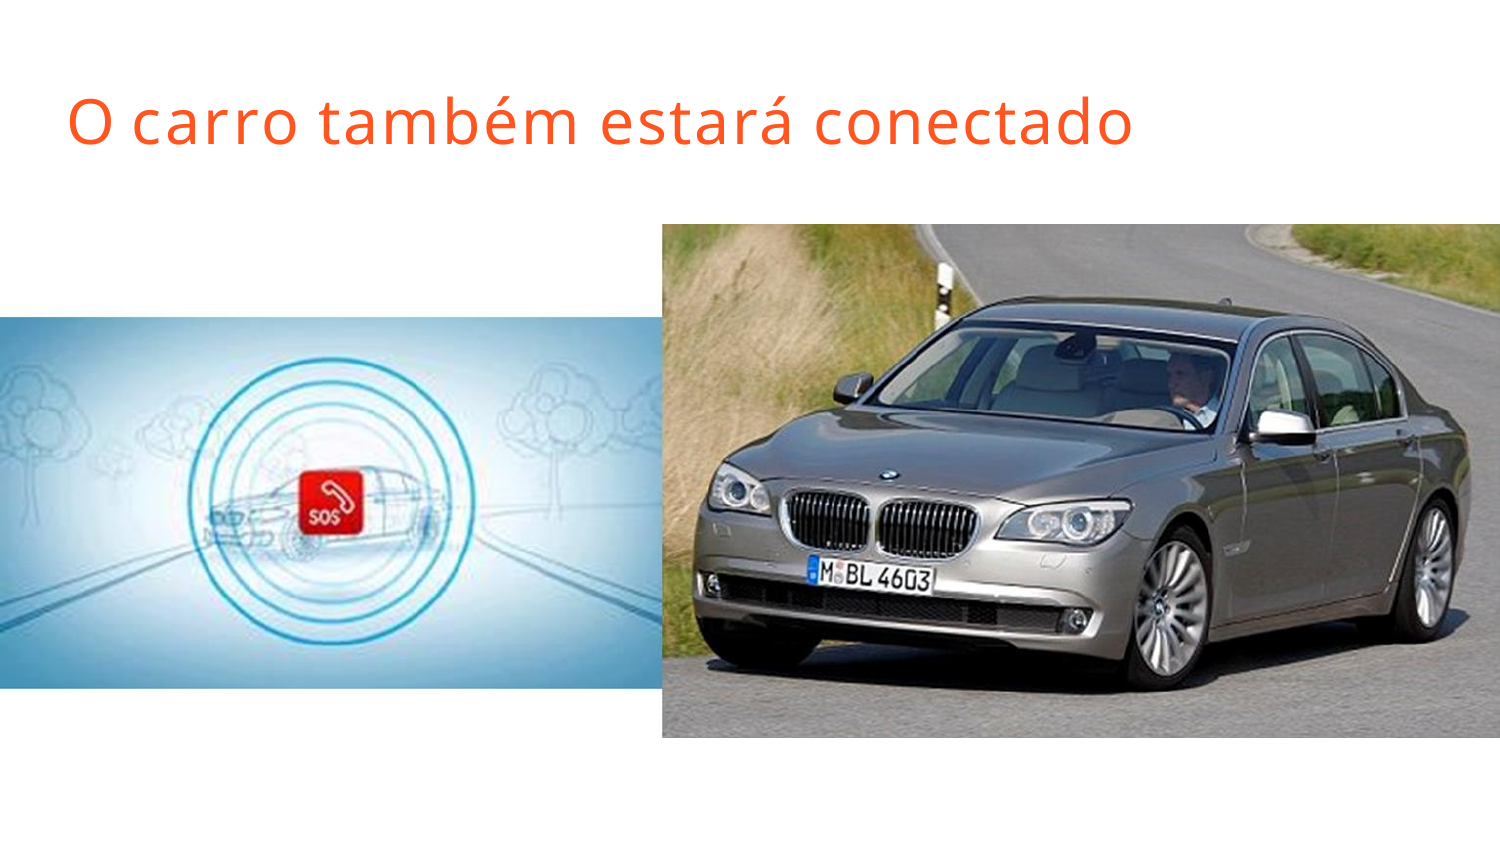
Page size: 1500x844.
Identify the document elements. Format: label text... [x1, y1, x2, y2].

picture [0, 224, 1500, 738]
title O carro também estará conectado [64, 80, 1197, 223]
